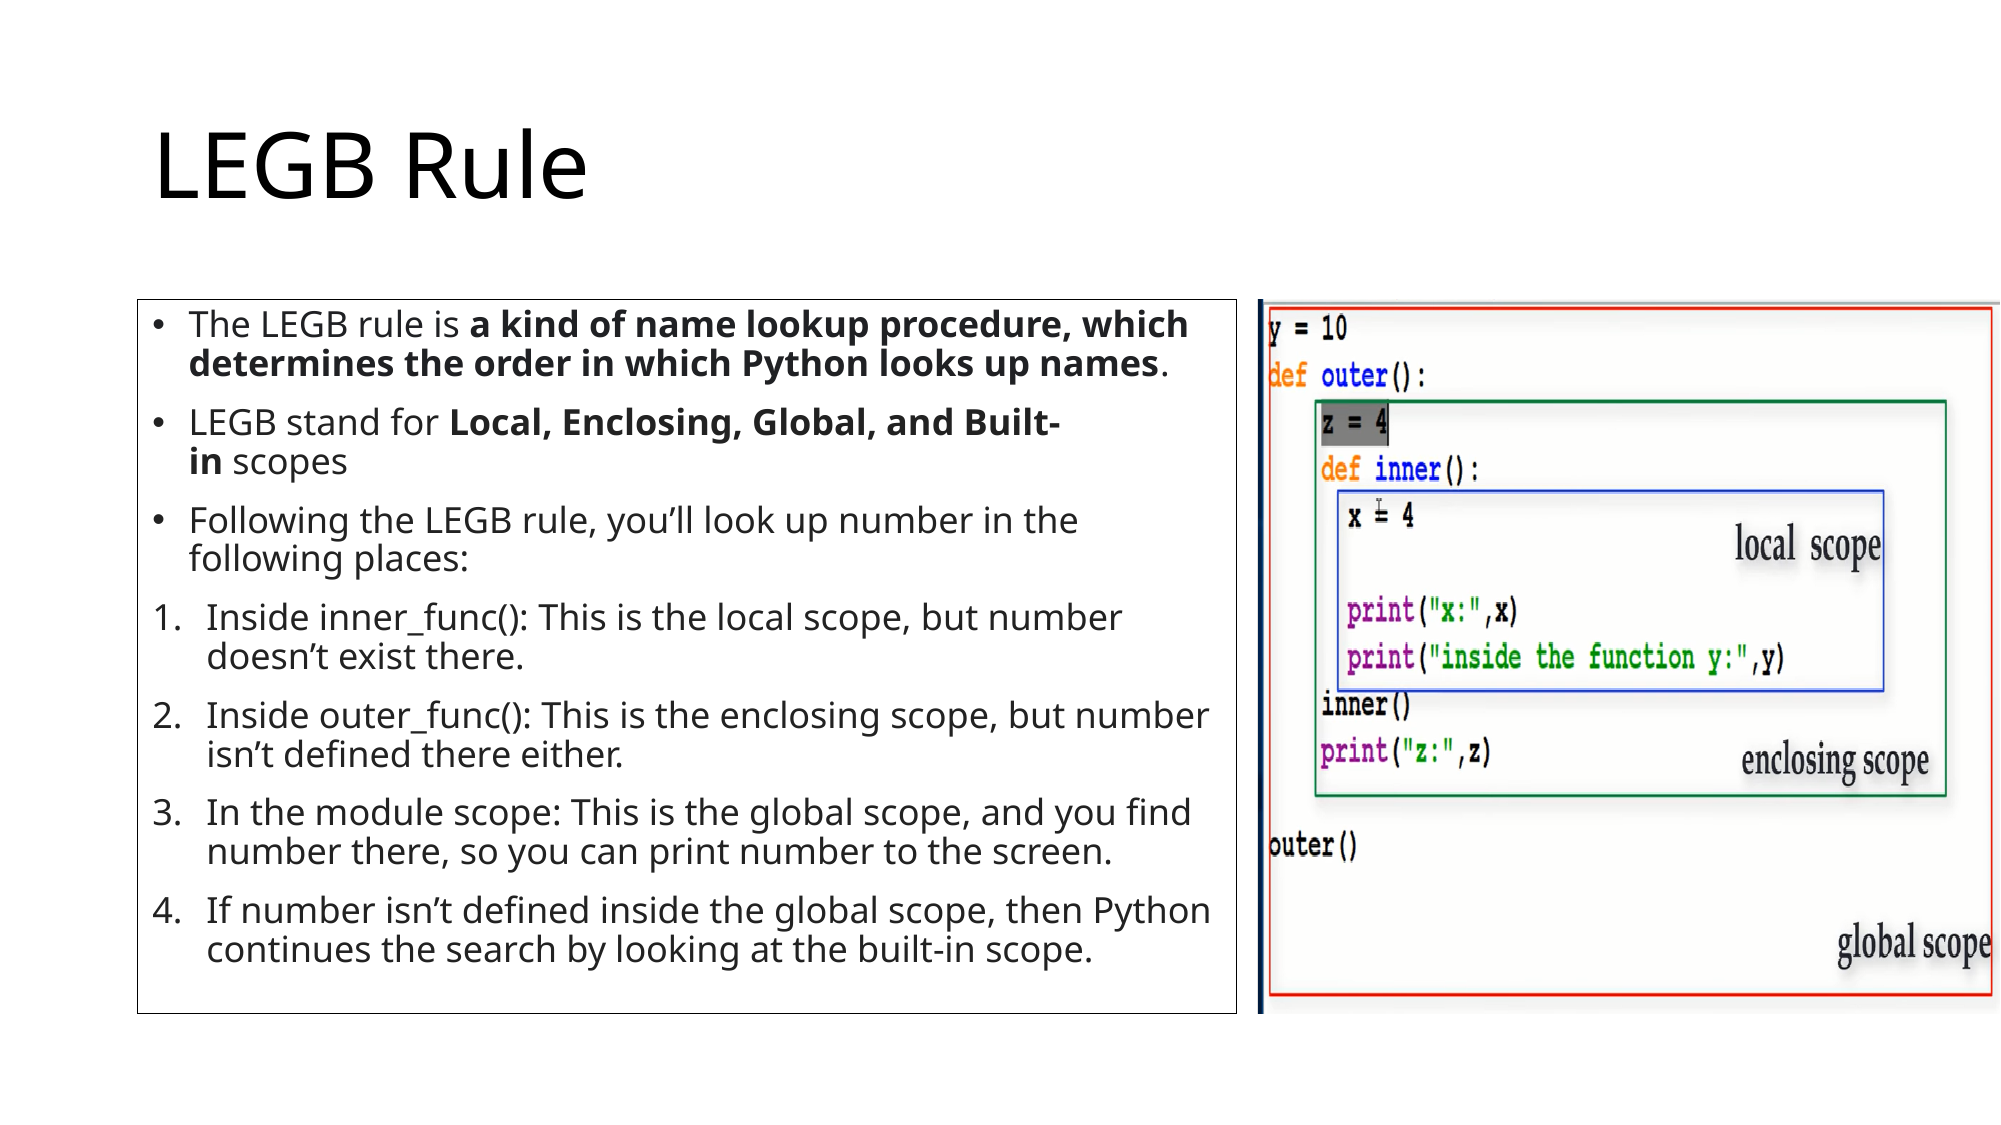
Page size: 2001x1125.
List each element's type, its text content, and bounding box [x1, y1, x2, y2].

list The LEGB rule is a kind of name lookup procedure, which determines the order in which Python looks up names. LEGB stand for Local, Enclosing, Global, and Built-in scopes Following the LEGB rule, you’ll look up number in the following places: Inside inner_func(): This is the local scope, but number doesn’t exist there. Inside outer_func(): This is the enclosing scope, but number isn’t defined there either. In the module scope: This is the global scope, and you find number there, so you can print number to the screen. If number isn’t defined inside the global scope, then Python continues the search by looking at the built-in scope. [137, 299, 1237, 1014]
title LEGB Rule [137, 59, 1863, 278]
picture [1257, 299, 2000, 1014]
